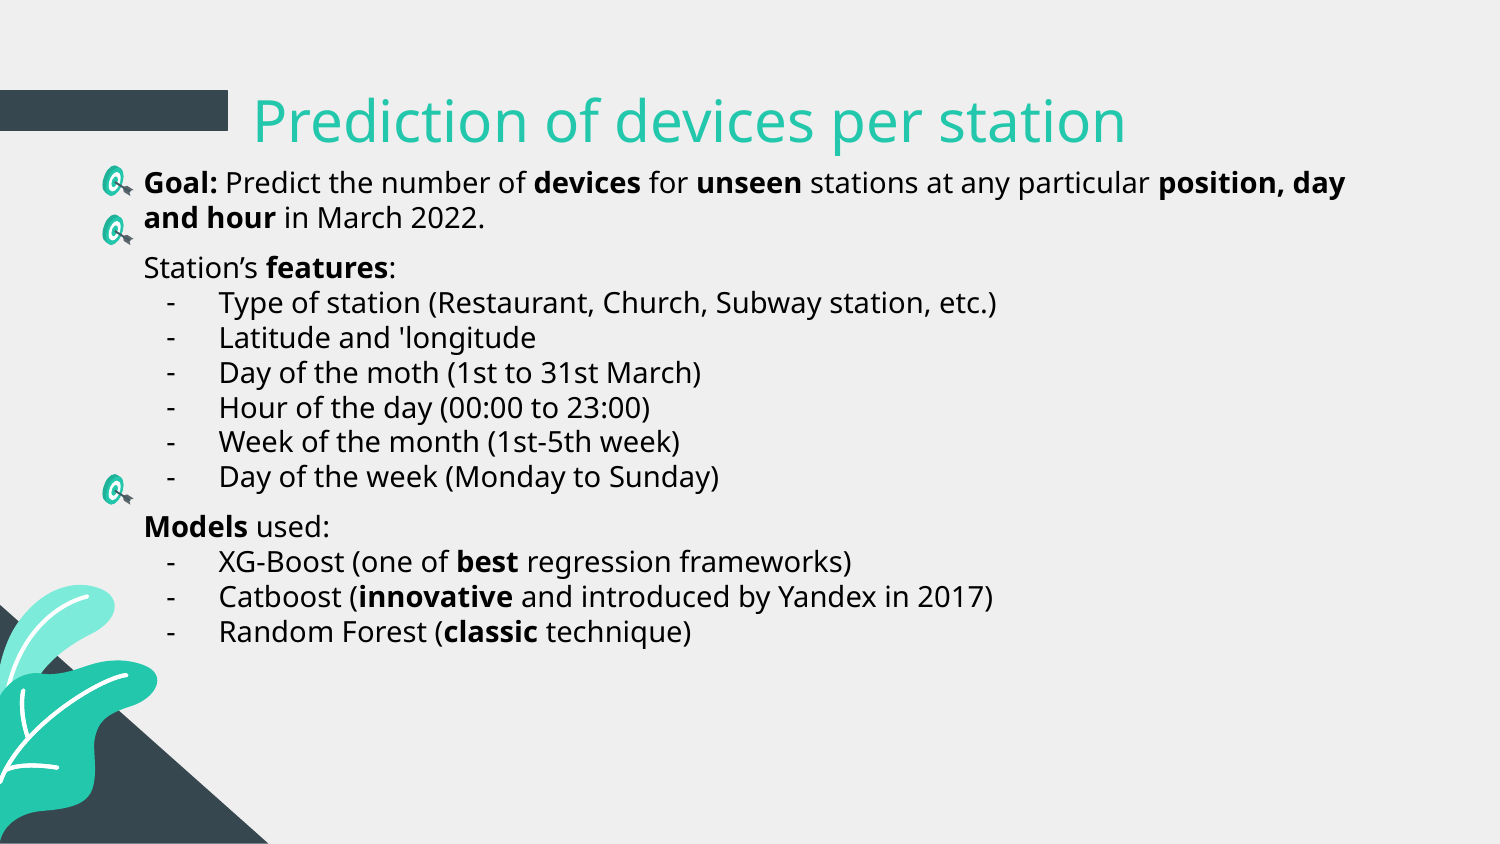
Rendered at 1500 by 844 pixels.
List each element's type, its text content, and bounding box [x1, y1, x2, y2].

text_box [102, 473, 134, 506]
text_box Goal: Predict the number of devices for unseen stations at any particular position, day and hour in March 2022. Station’s features: Type of station (Restaurant, Church, Subway station, etc.) Latitude and 'longitude Day of the moth (1st to 31st March) Hour of the day (00:00 to 23:00) Week of the month (1st-5th week) Day of the week (Monday to Sunday) Models used: XG-Boost (one of best regression frameworks) Catboost (innovative and introduced by Yandex in 2017) Random Forest (classic technique) [128, 149, 1412, 664]
title Prediction of devices per station [237, 59, 1429, 142]
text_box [102, 165, 134, 197]
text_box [0, 584, 170, 841]
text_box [102, 214, 134, 246]
